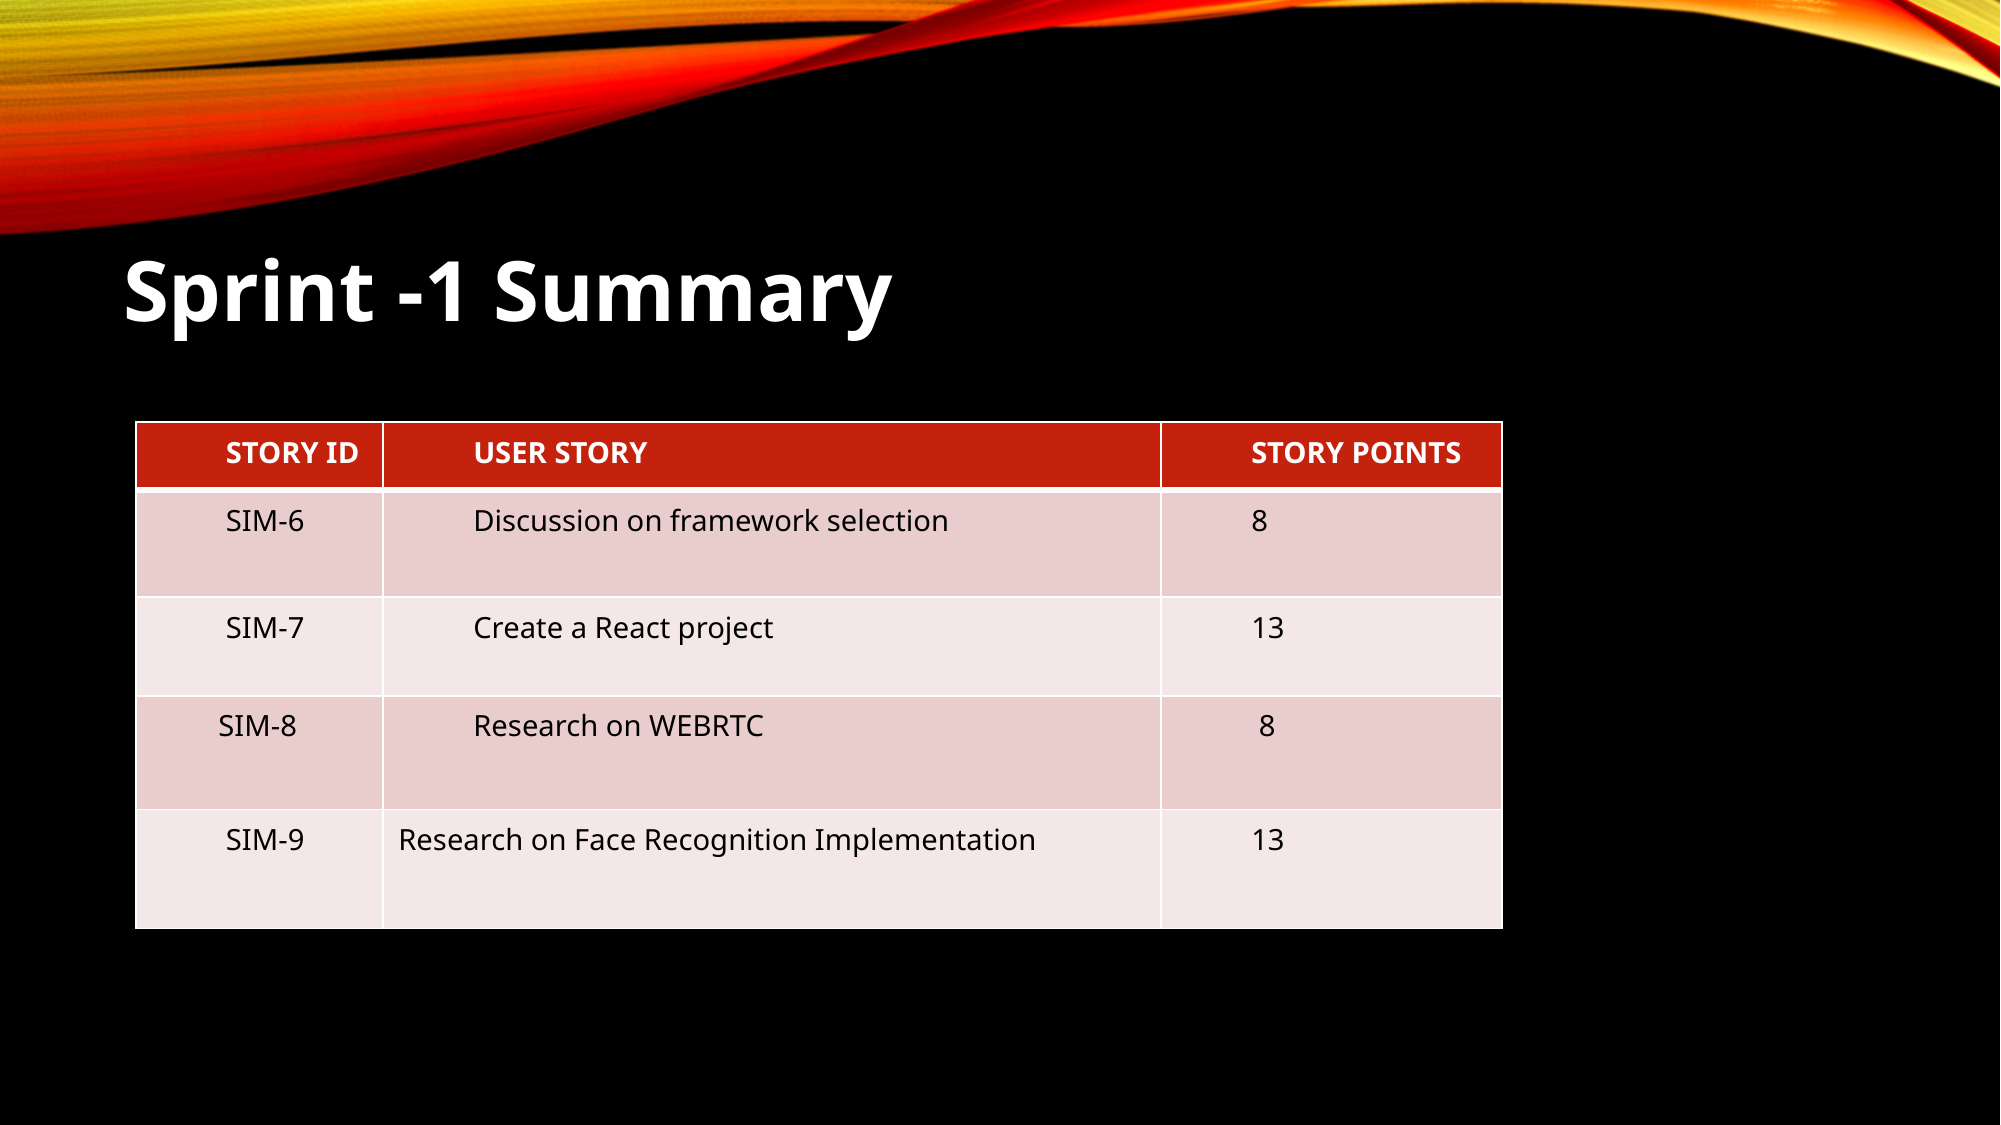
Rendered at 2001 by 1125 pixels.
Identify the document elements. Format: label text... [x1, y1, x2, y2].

table_header USER STORY [384, 423, 1160, 487]
table_cell Create a React project [384, 598, 1160, 695]
table_cell 13 [1162, 810, 1501, 928]
table_cell SIM-7 [137, 598, 382, 695]
table_cell Research on WEBRTC [384, 697, 1160, 809]
table_cell 13 [1162, 598, 1501, 695]
table_cell 8 [1162, 697, 1501, 809]
table_cell 8 [1162, 493, 1501, 596]
table_cell SIM-6 [137, 493, 382, 596]
table_cell Discussion on framework selection [384, 493, 1160, 596]
table_cell SIM-9 [137, 810, 382, 928]
table_header STORY ID [137, 423, 382, 487]
table_cell SIM-8 [137, 697, 382, 809]
text_box Sprint -1 Summary [108, 201, 974, 387]
table_cell Research on Face Recognition Implementation [384, 810, 1160, 928]
picture [0, 0, 2000, 237]
table_header STORY POINTS [1162, 423, 1501, 487]
